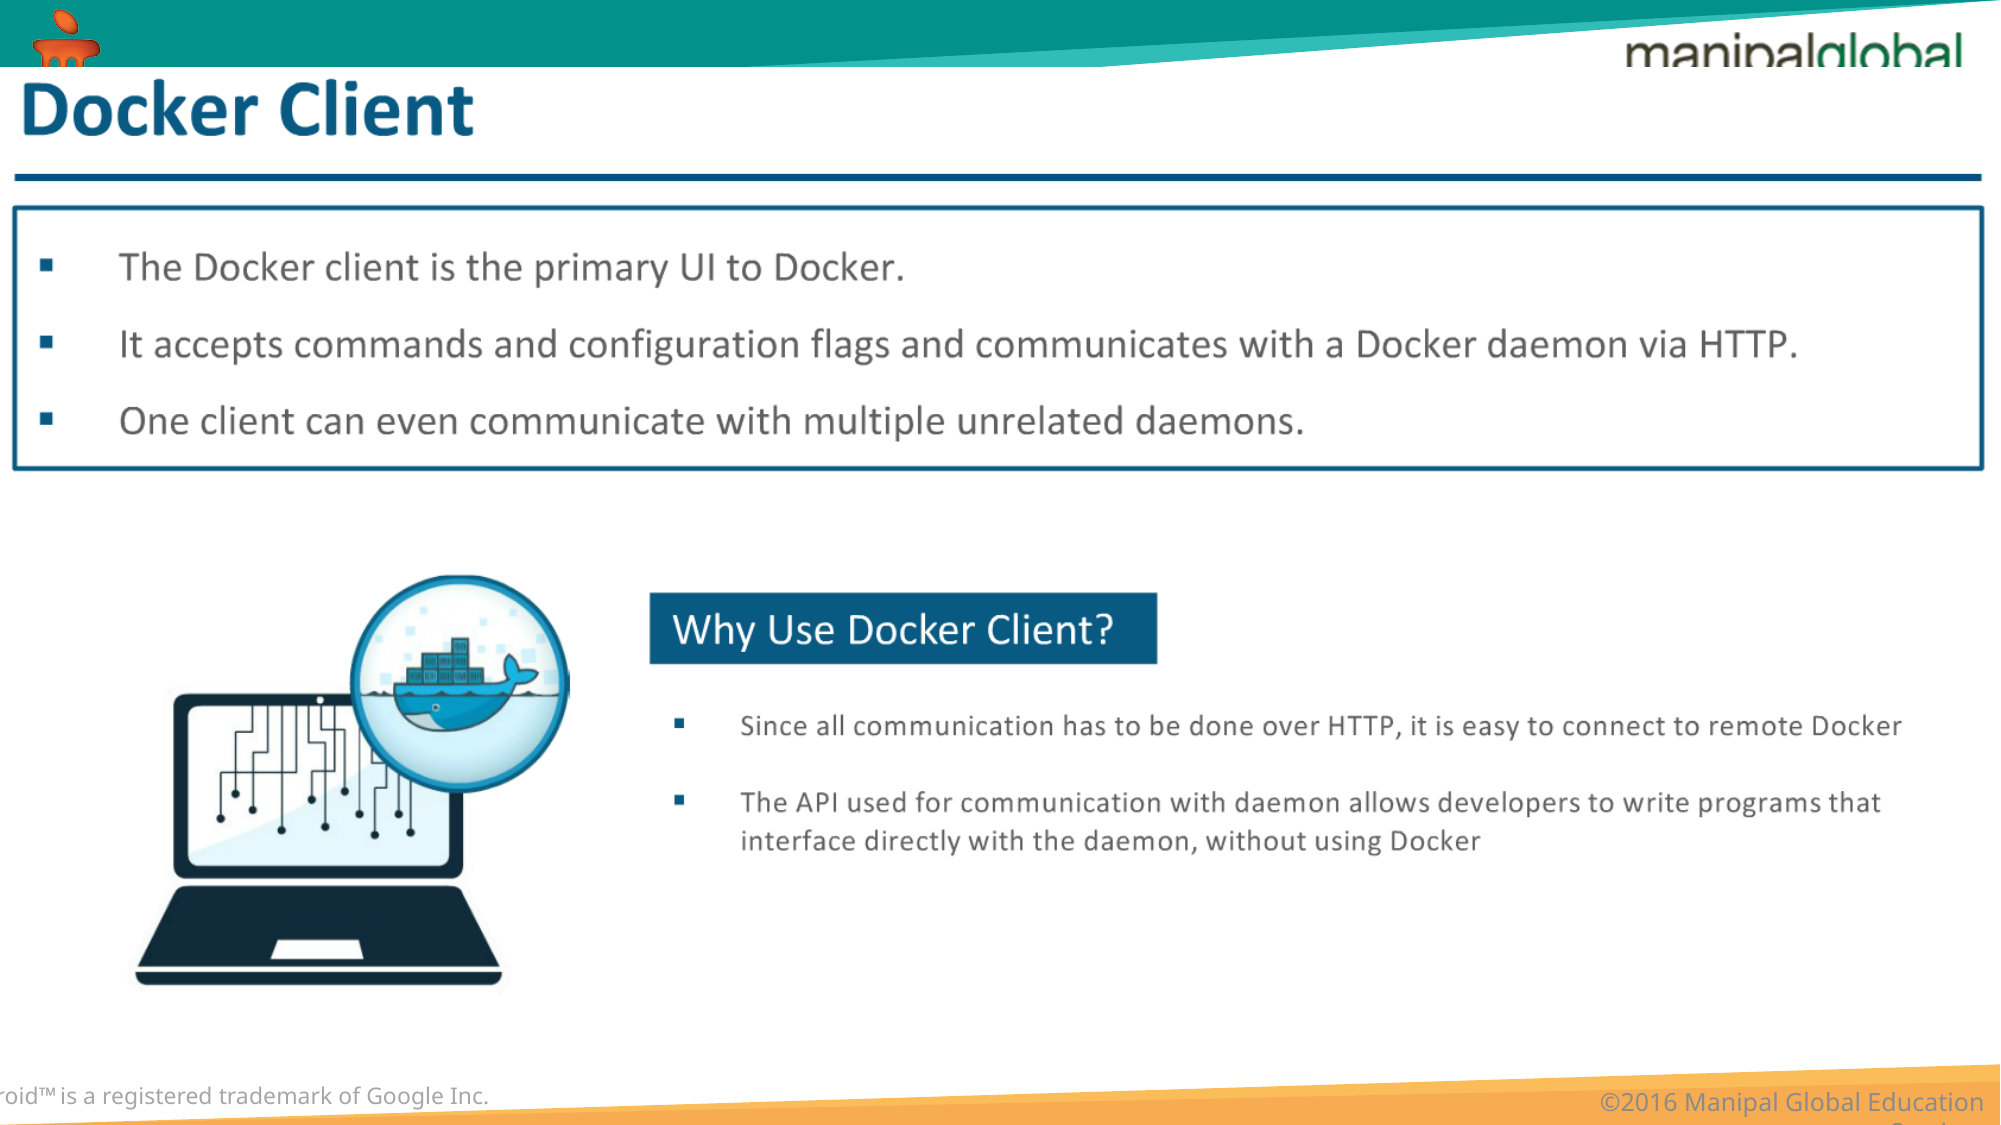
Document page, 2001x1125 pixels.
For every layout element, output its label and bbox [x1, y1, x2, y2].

picture [0, 6, 2000, 1004]
